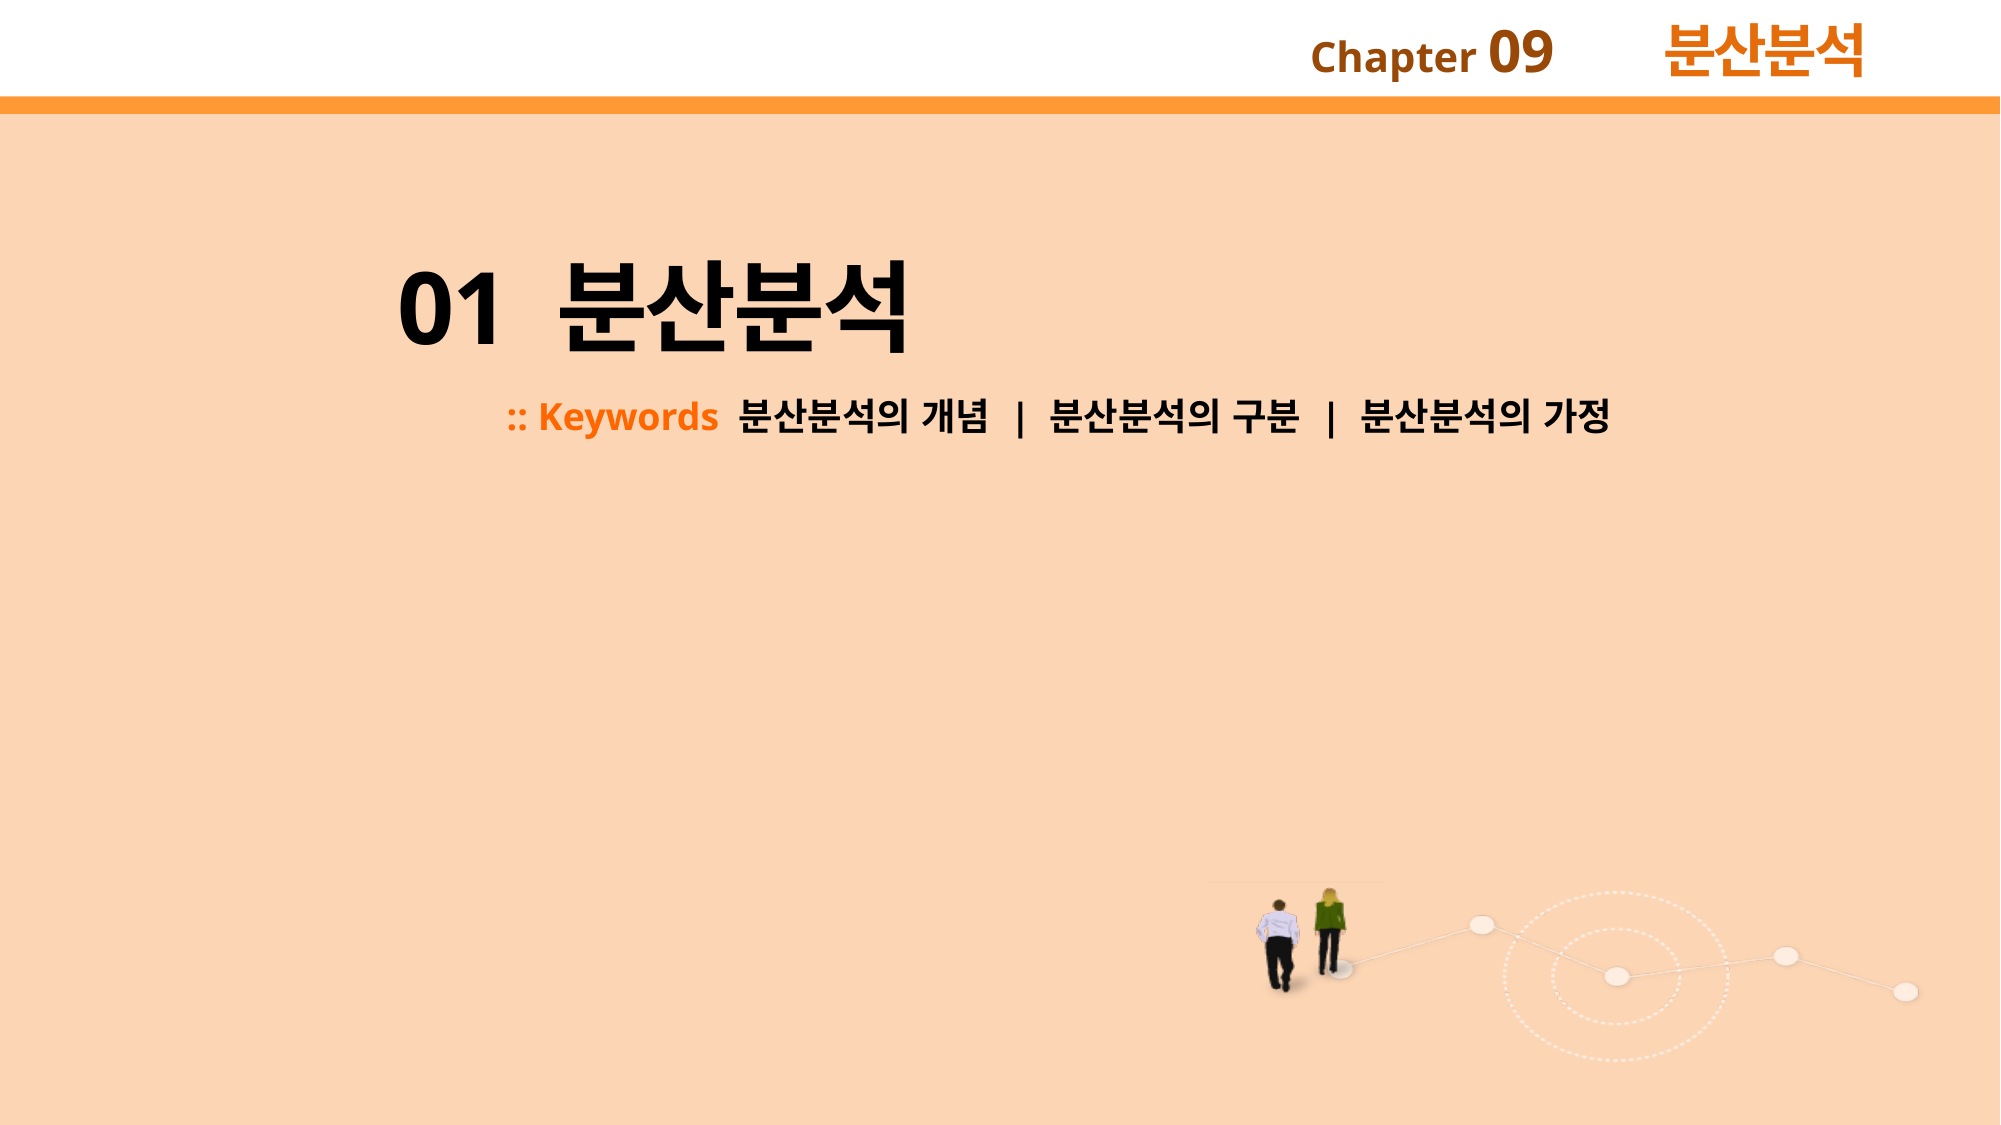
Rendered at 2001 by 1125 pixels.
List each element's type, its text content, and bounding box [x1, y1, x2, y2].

picture [1207, 881, 1932, 1104]
text_box 01 분산분석 [383, 224, 930, 372]
text_box :: Keywords 분산분석의 개념 | 분산분석의 구분 | 분산분석의 가정 [491, 385, 1674, 446]
